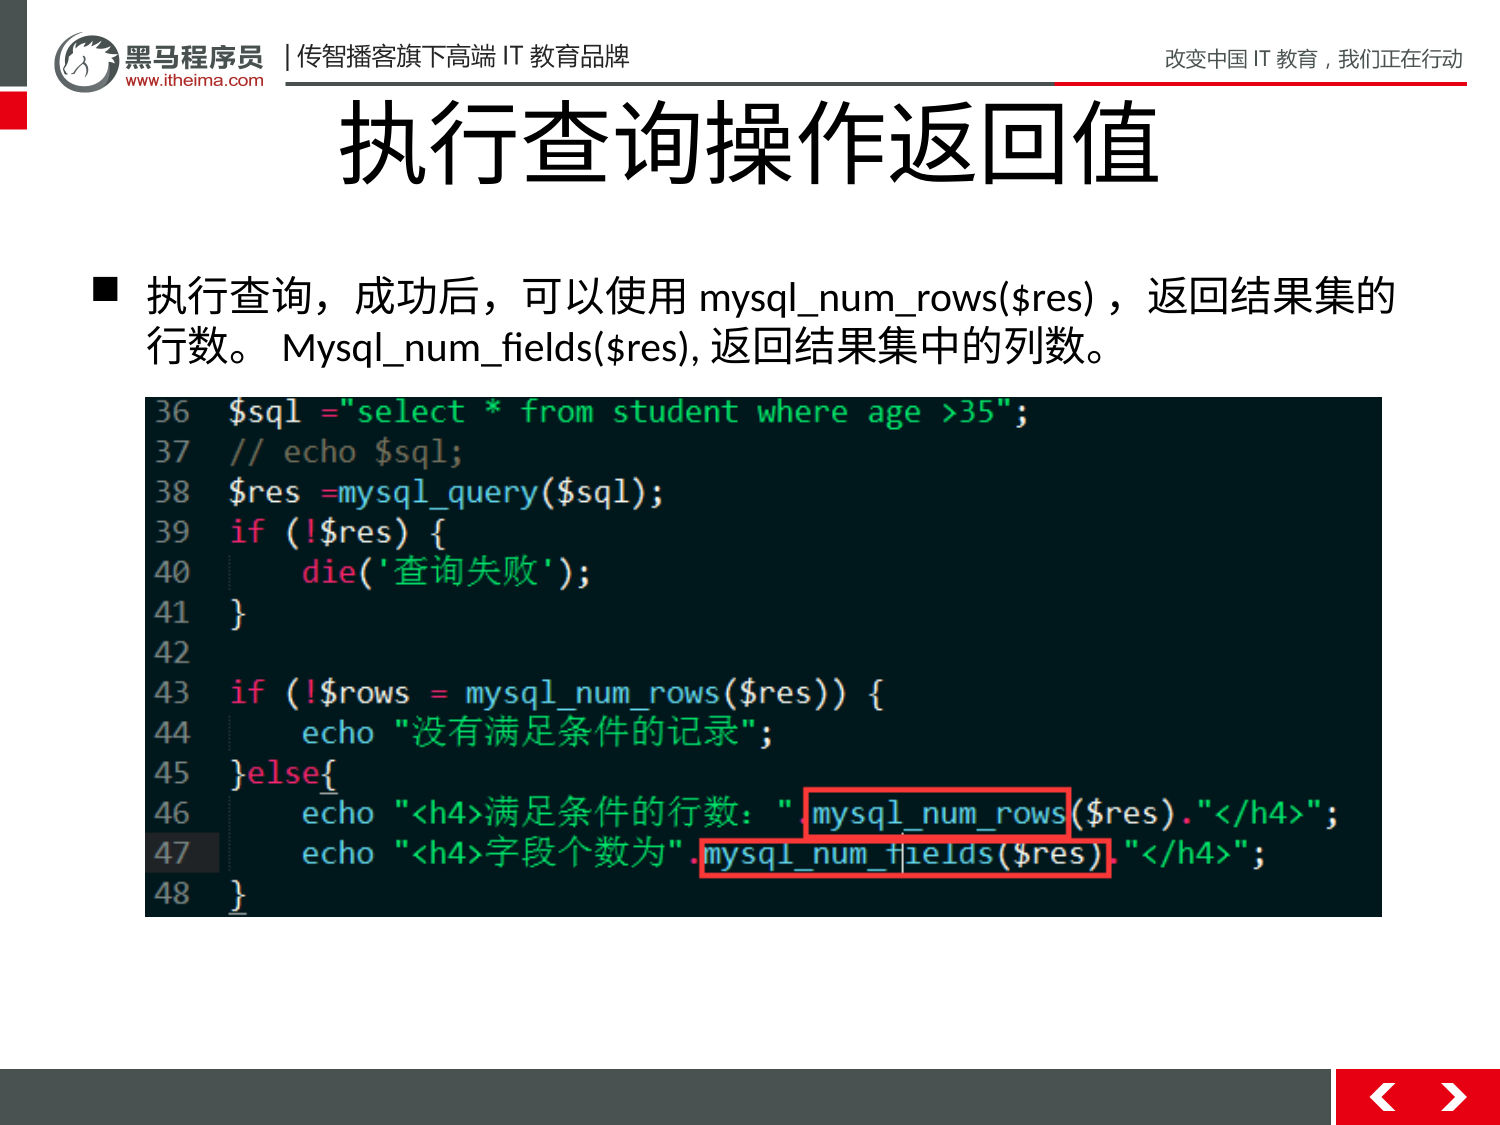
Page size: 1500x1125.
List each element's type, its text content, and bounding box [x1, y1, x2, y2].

picture [0, 0, 1500, 1125]
list 执行查询，成功后，可以使用mysql_num_rows($res)，返回结果集的行数。Mysql_num_fields($res),返回结果集中的列数。 [75, 262, 1425, 1005]
title 执行查询操作返回值 [75, 78, 1425, 262]
